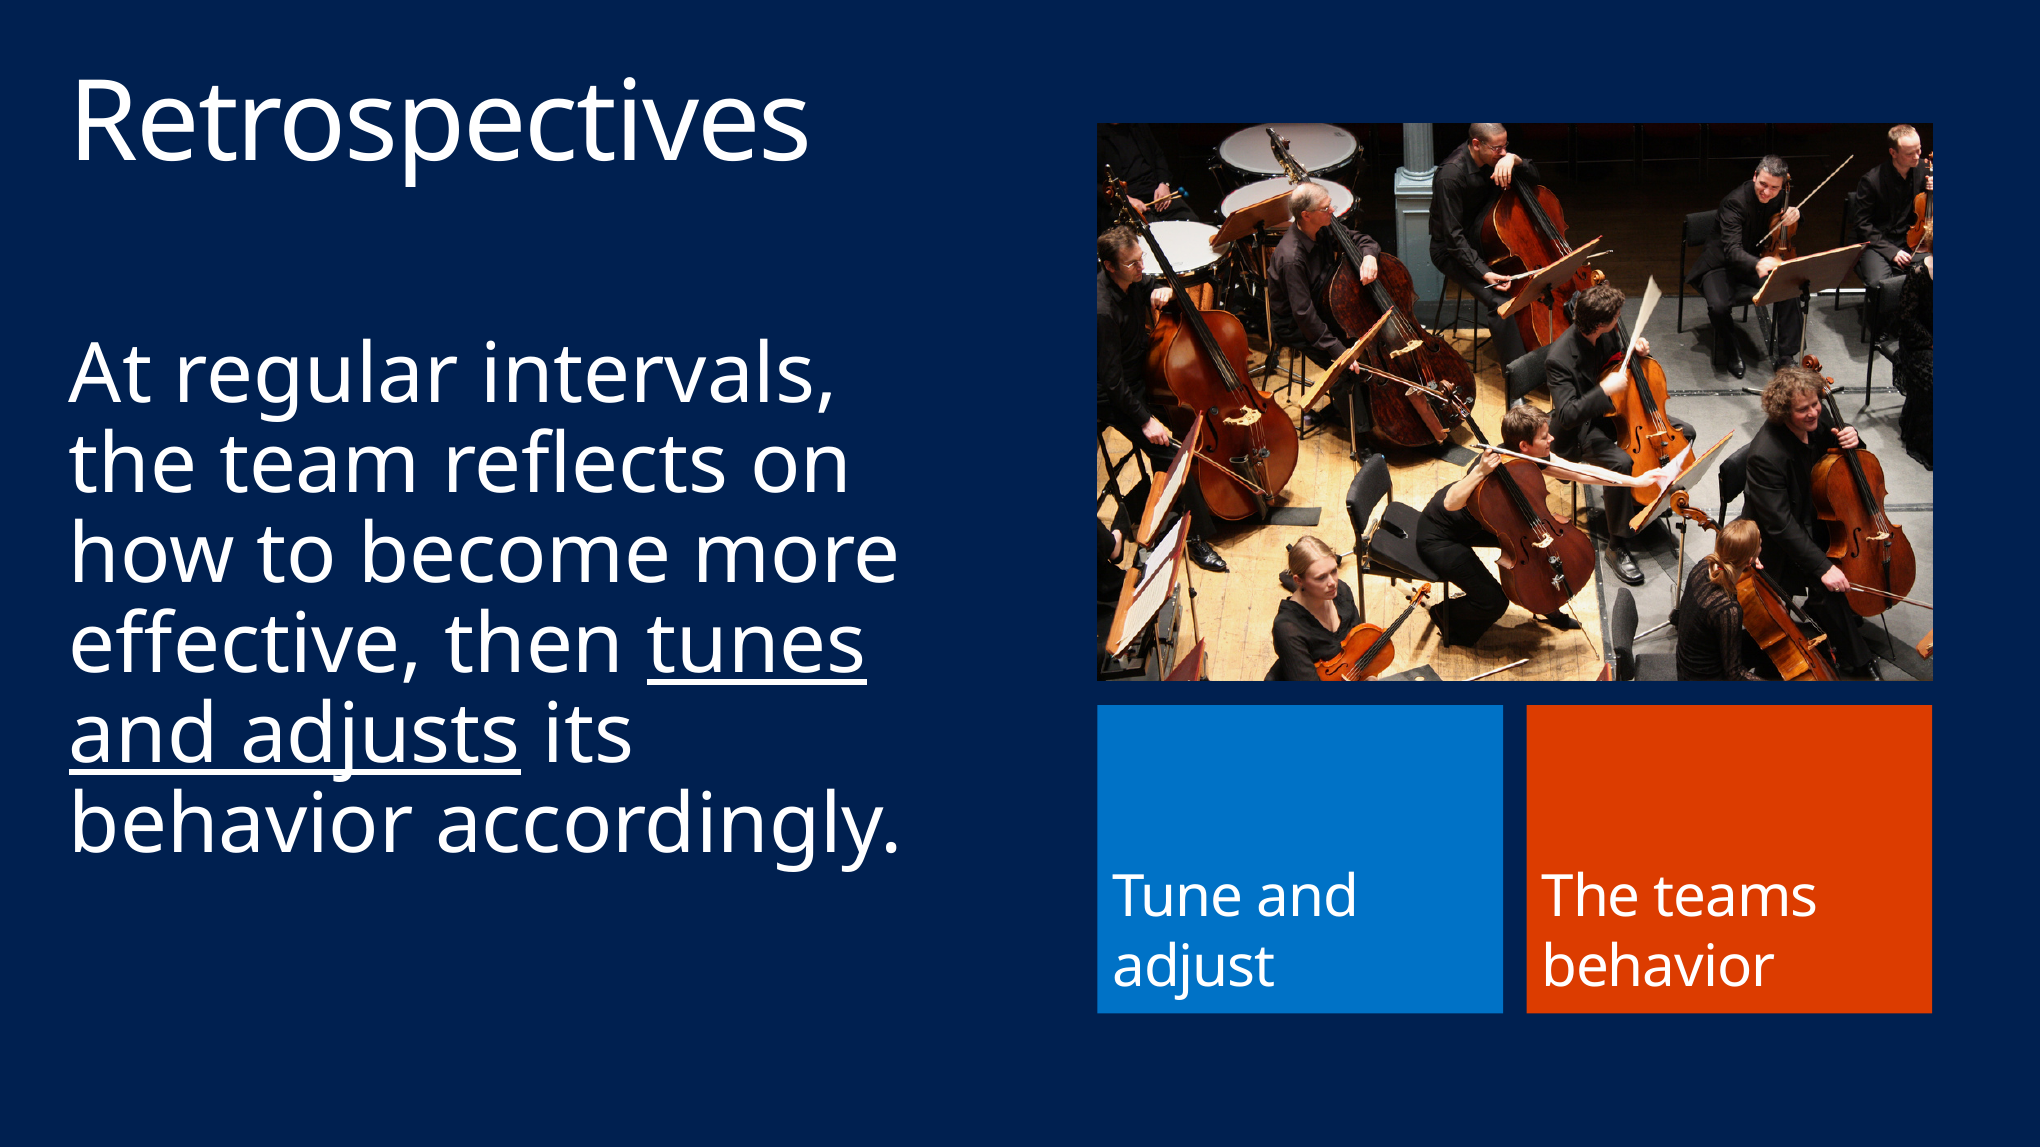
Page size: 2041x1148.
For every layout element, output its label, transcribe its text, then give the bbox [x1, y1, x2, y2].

title Retrospectives [45, 48, 1996, 200]
text_box The teams behavior [1526, 704, 1933, 1014]
picture [1097, 123, 1933, 681]
text_box Tune and adjust [1097, 704, 1504, 1014]
list At regular intervals, the team reflects on how to become more effective, then tunes and adjusts its behavior accordingly. [45, 198, 1004, 815]
